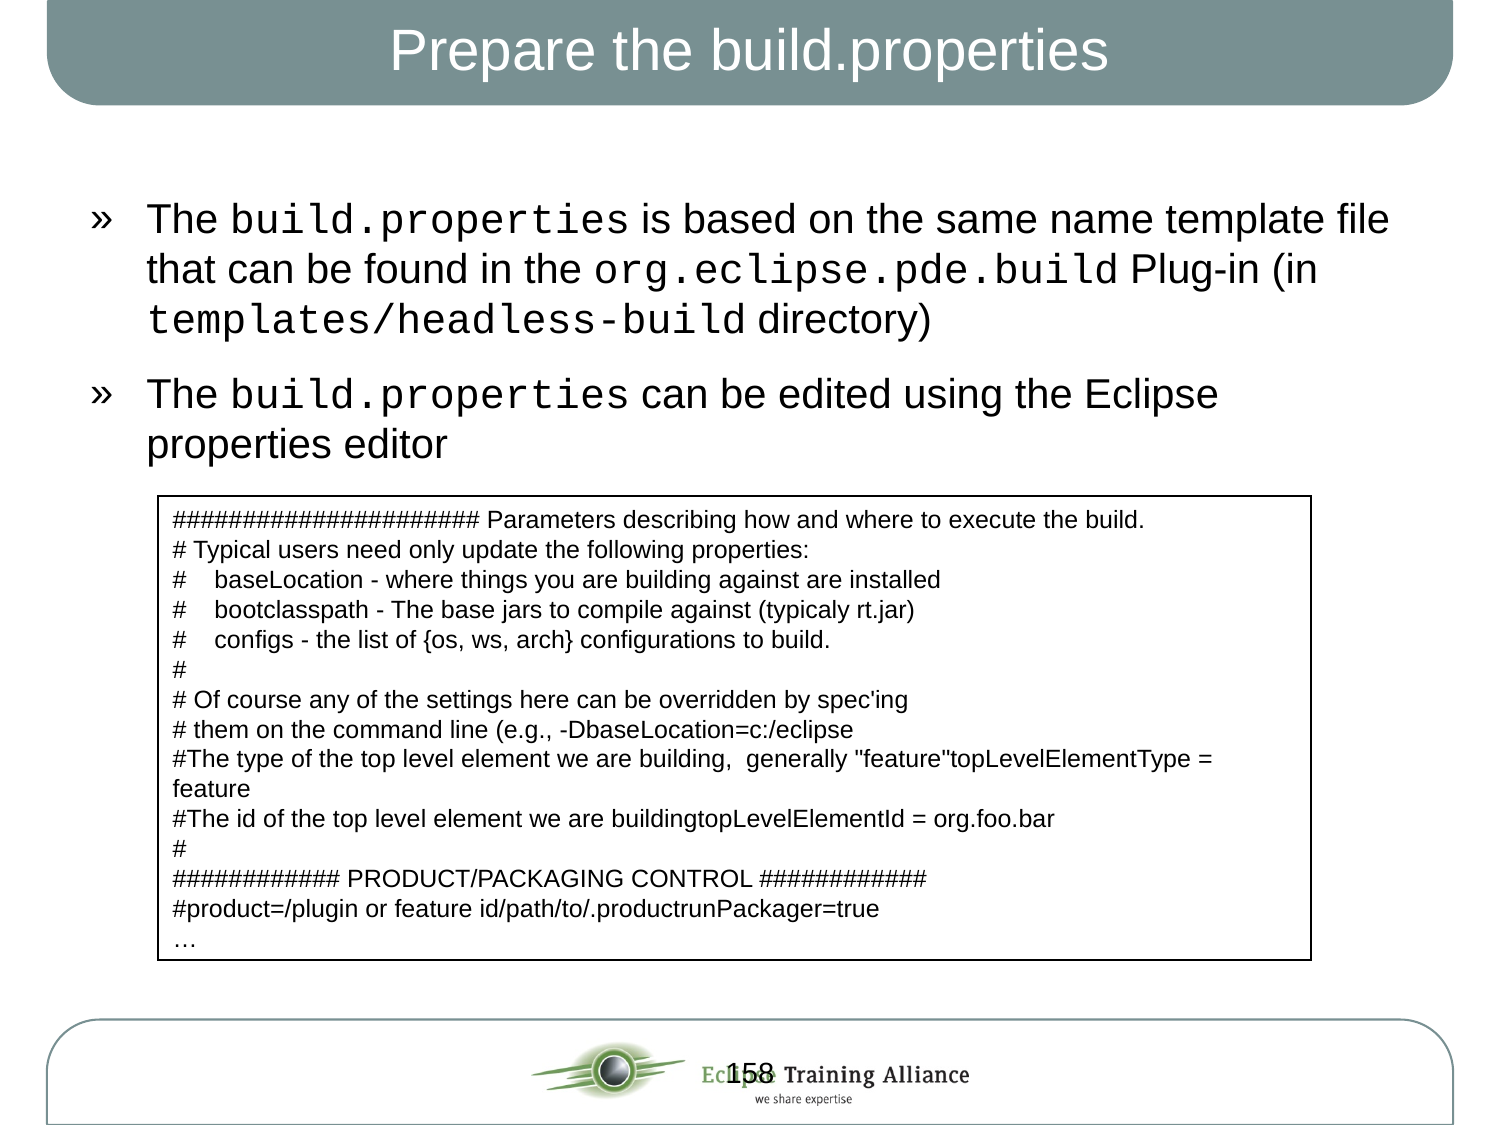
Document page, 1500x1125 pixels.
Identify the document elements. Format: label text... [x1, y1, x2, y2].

text_box 158 [662, 1041, 838, 1102]
picture [531, 1038, 969, 1106]
list The build.properties is based on the same name template file that can be found in the org.eclipse.pde.build Plug-in (in templates/headless-build directory) The build.properties can be edited using the Eclipse properties editor [75, 184, 1425, 1000]
title Prepare the build.properties [82, 0, 1418, 94]
text_box ###################### Parameters describing how and where to execute the build. # Typical users need only update the following properties: # baseLocation - where things you are building against are installed # bootclasspath - The base jars to compile against (typicaly rt.jar) # configs - the list of {os, ws, arch} configurations to build. # # Of course any of the settings here can be overridden by spec'ing # them on the command line (e.g., -DbaseLocation=c:/eclipse #The type of the top level element we are building, generally "feature"topLevelElementType = feature #The id of the top level element we are buildingtopLevelElementId = org.foo.bar # ############ PRODUCT/PACKAGING CONTROL ############ #product=/plugin or feature id/path/to/.productrunPackager=true … [158, 496, 1312, 960]
